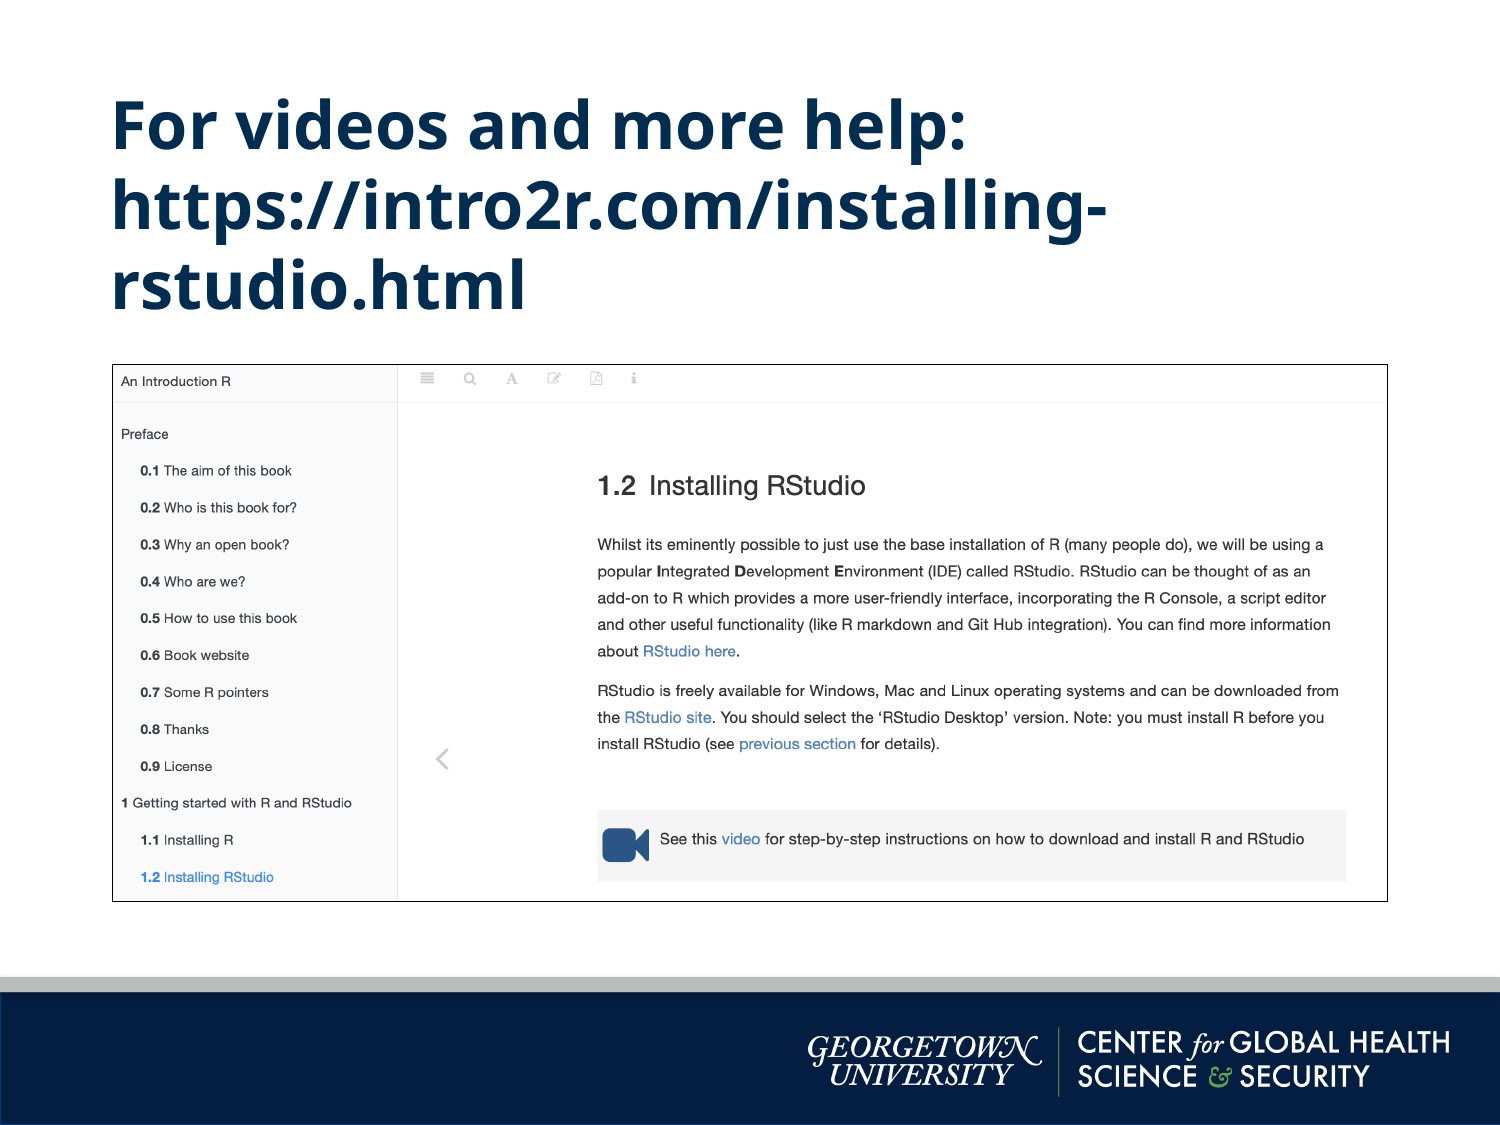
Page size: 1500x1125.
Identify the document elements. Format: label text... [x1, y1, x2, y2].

text_box For videos and more help: https://intro2r.com/installing-rstudio.html [95, 75, 1430, 263]
text_box [70, 50, 1153, 238]
picture [112, 364, 1388, 902]
picture [808, 1027, 1449, 1097]
